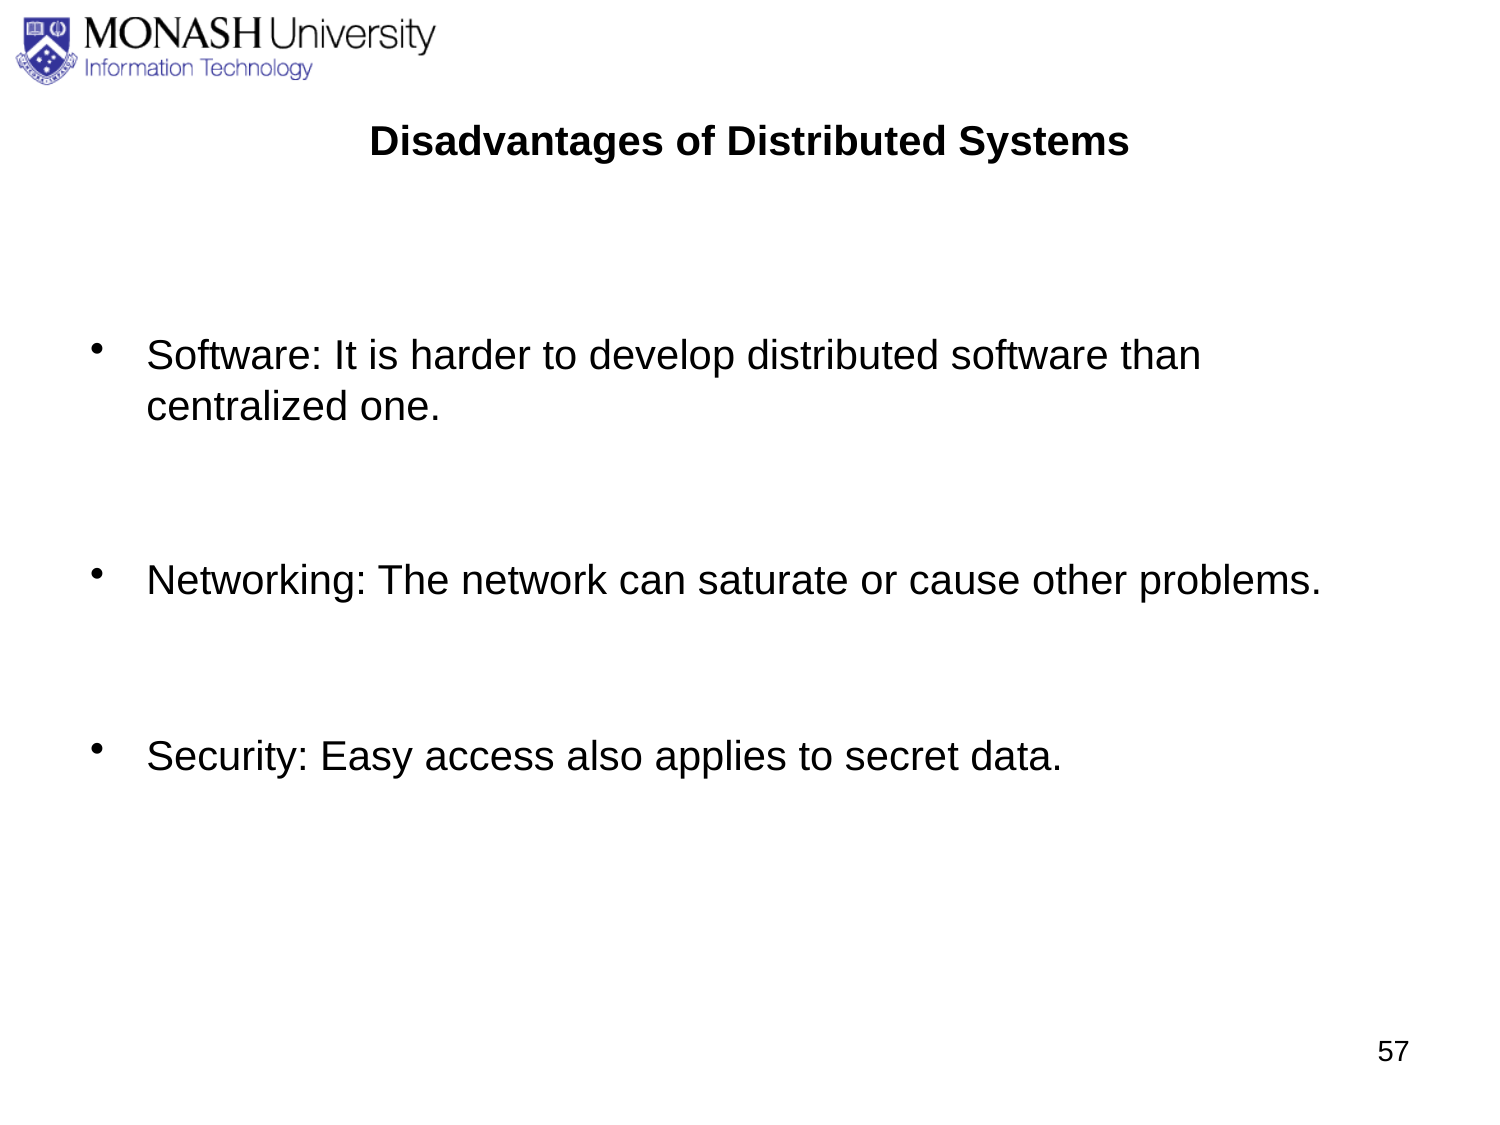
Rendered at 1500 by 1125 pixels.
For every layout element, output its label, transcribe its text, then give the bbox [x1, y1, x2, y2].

list Software: It is harder to develop distributed software than centralized one. Networking: The network can saturate or cause other problems. Security: Easy access also applies to secret data. [75, 262, 1425, 1005]
picture [0, 0, 438, 101]
slide_number 57 [1074, 1024, 1426, 1103]
title Disadvantages of Distributed Systems [75, 45, 1425, 233]
